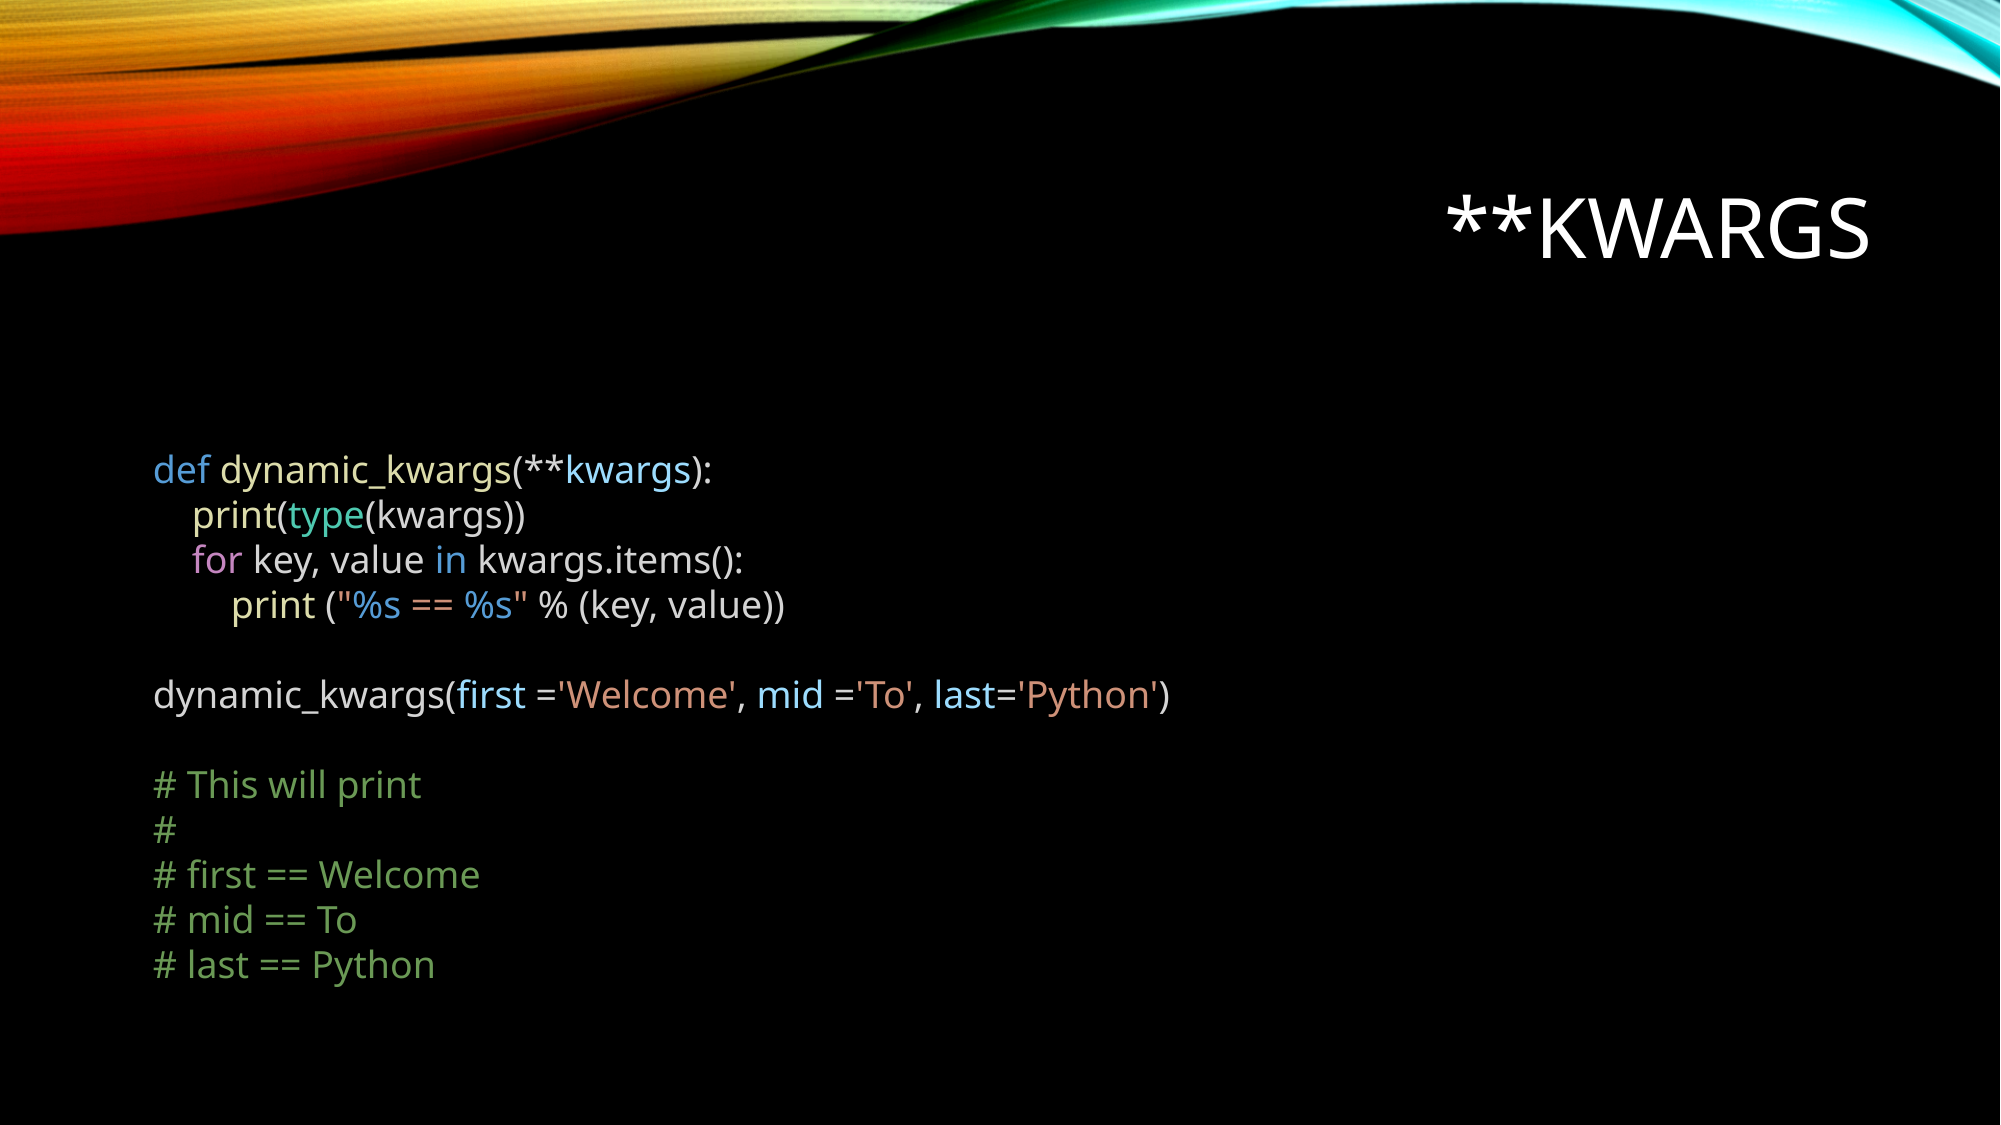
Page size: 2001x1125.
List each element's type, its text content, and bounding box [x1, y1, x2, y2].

text_box def dynamic_kwargs(**kwargs): print(type(kwargs)) for key, value in kwargs.items(): print ("%s == %s" % (key, value)) dynamic_kwargs(first ='Welcome', mid ='To', last='Python') # This will print # # first == Welcome # mid == To # last == Python [99, 439, 1610, 994]
picture [0, 0, 2000, 237]
text_box **kwargs [474, 125, 1888, 338]
